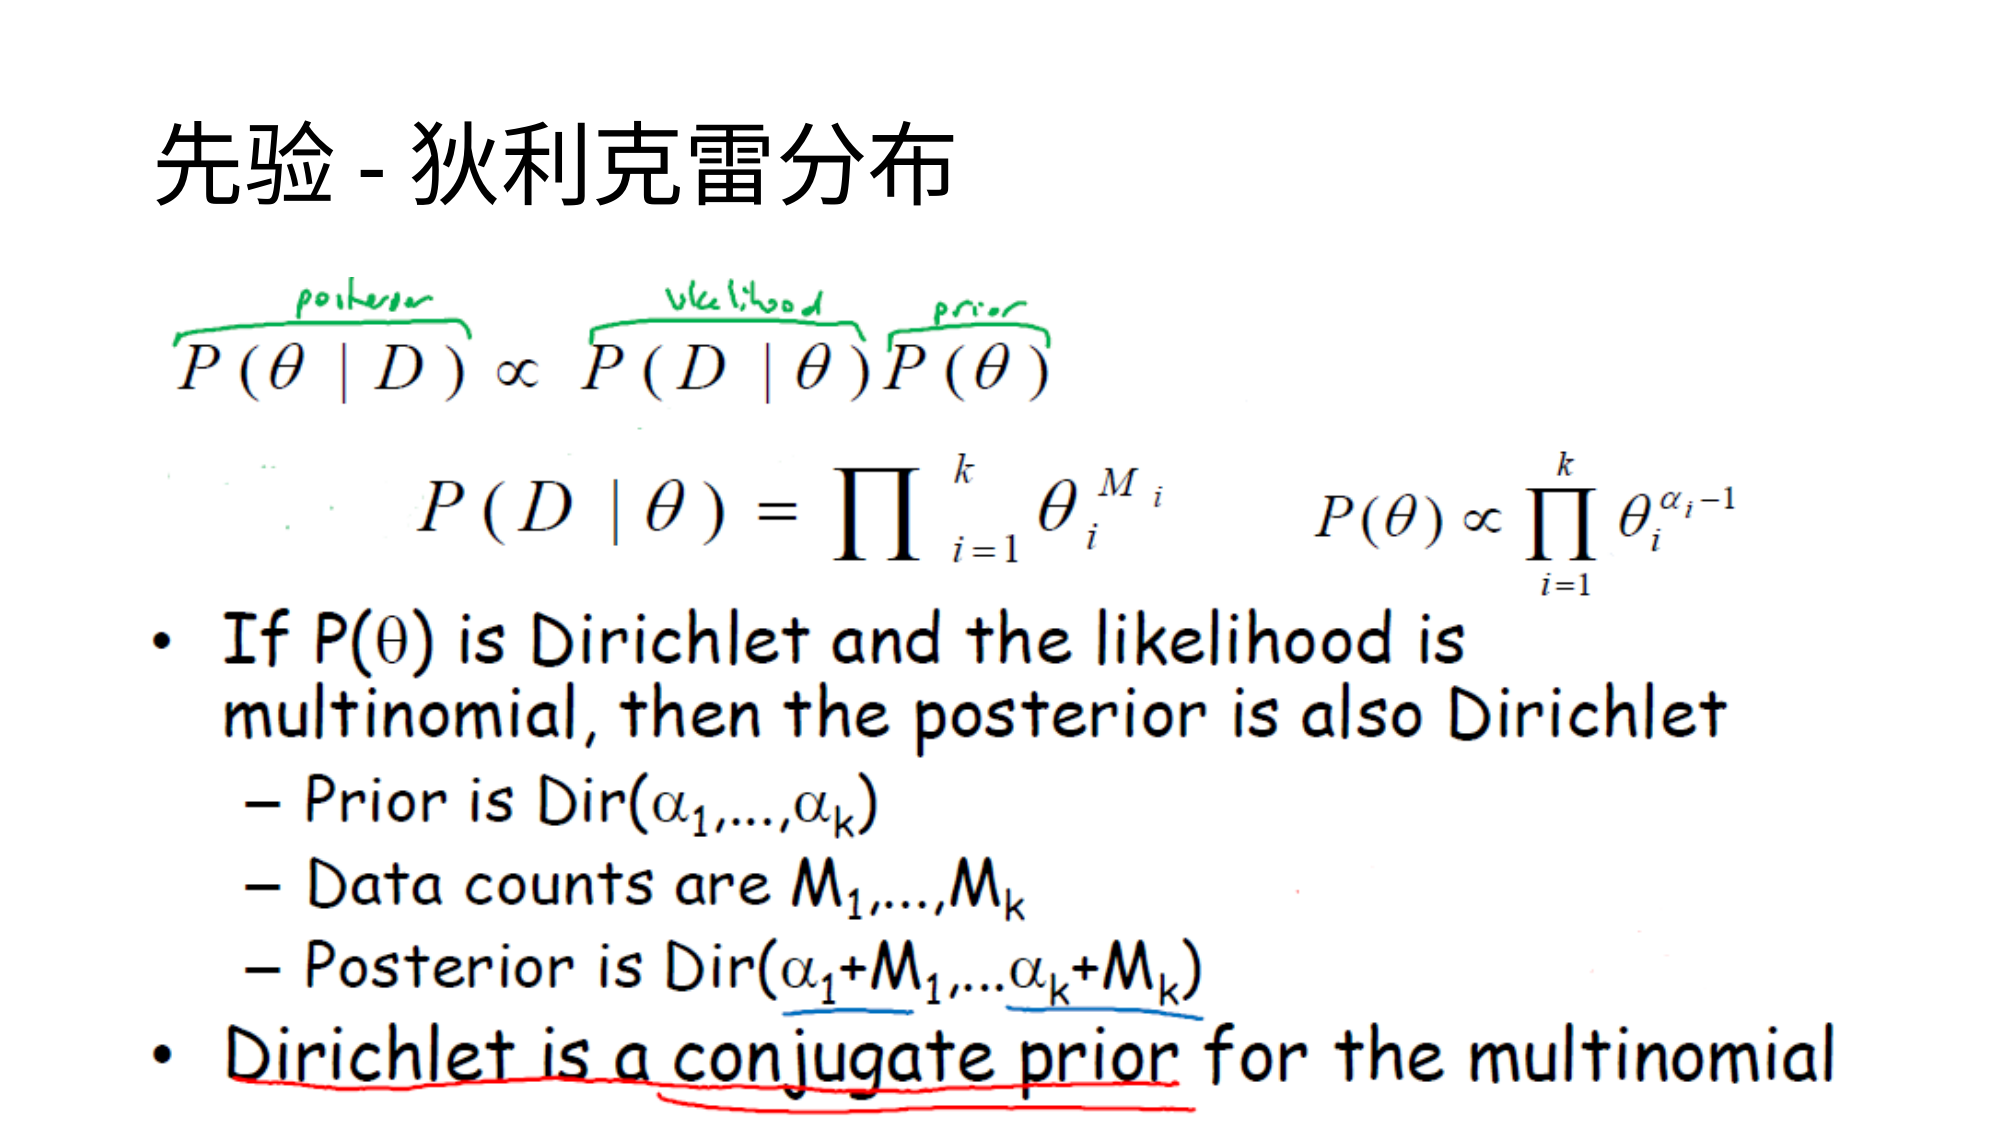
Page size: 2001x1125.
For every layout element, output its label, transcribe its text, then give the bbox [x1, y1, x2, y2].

title 先验-狄利克雷分布 [137, 59, 1863, 277]
picture [137, 277, 1863, 1117]
